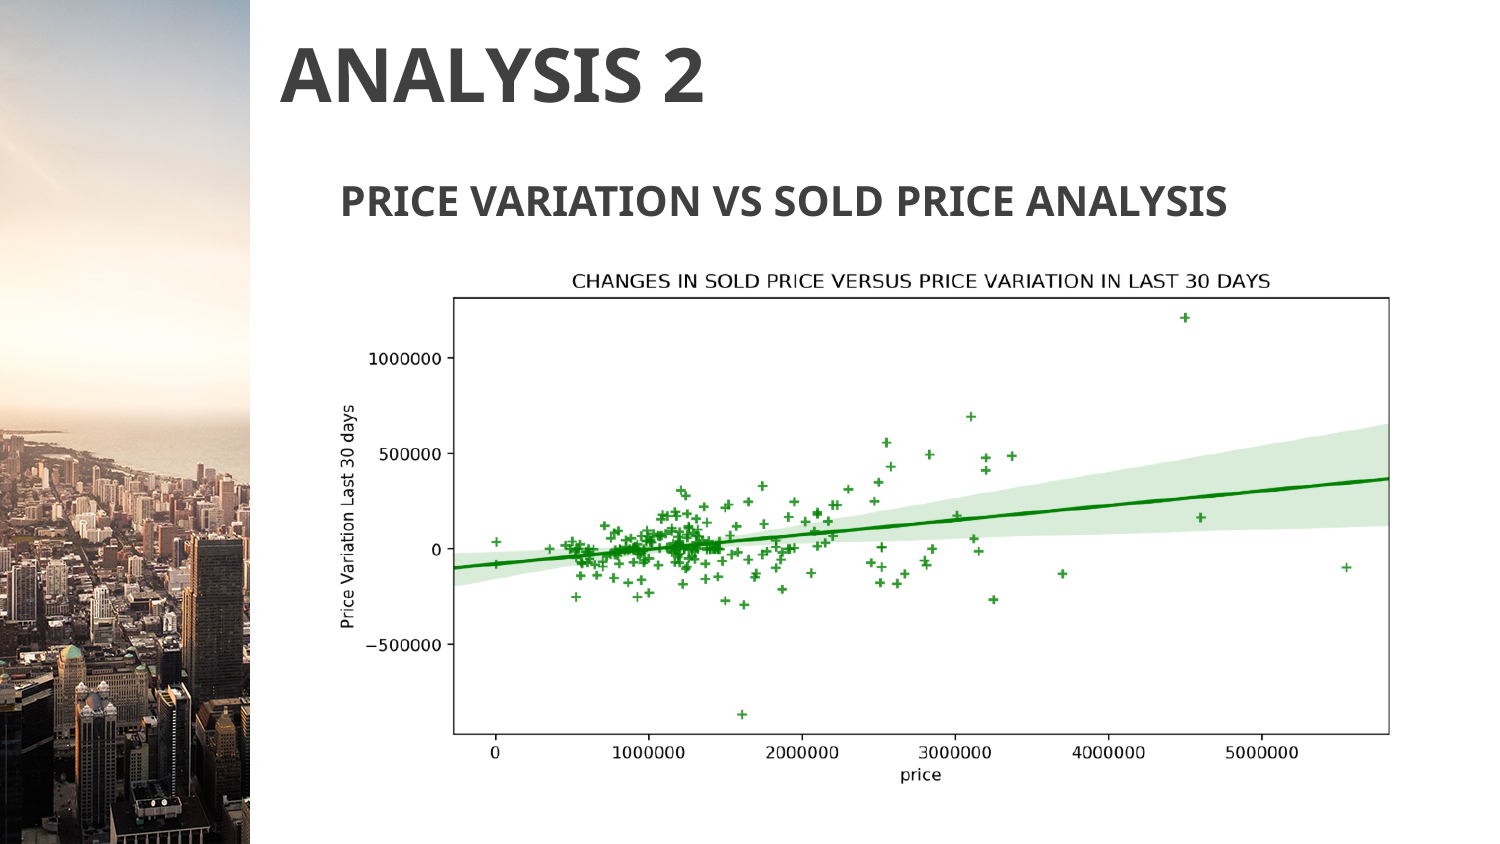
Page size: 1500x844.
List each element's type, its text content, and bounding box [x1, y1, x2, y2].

title ANALYSIS 2 [265, 0, 1500, 146]
list PRICE VARIATION VS SOLD PRICE ANALYSIS [324, 161, 1459, 238]
picture [0, 0, 1500, 844]
